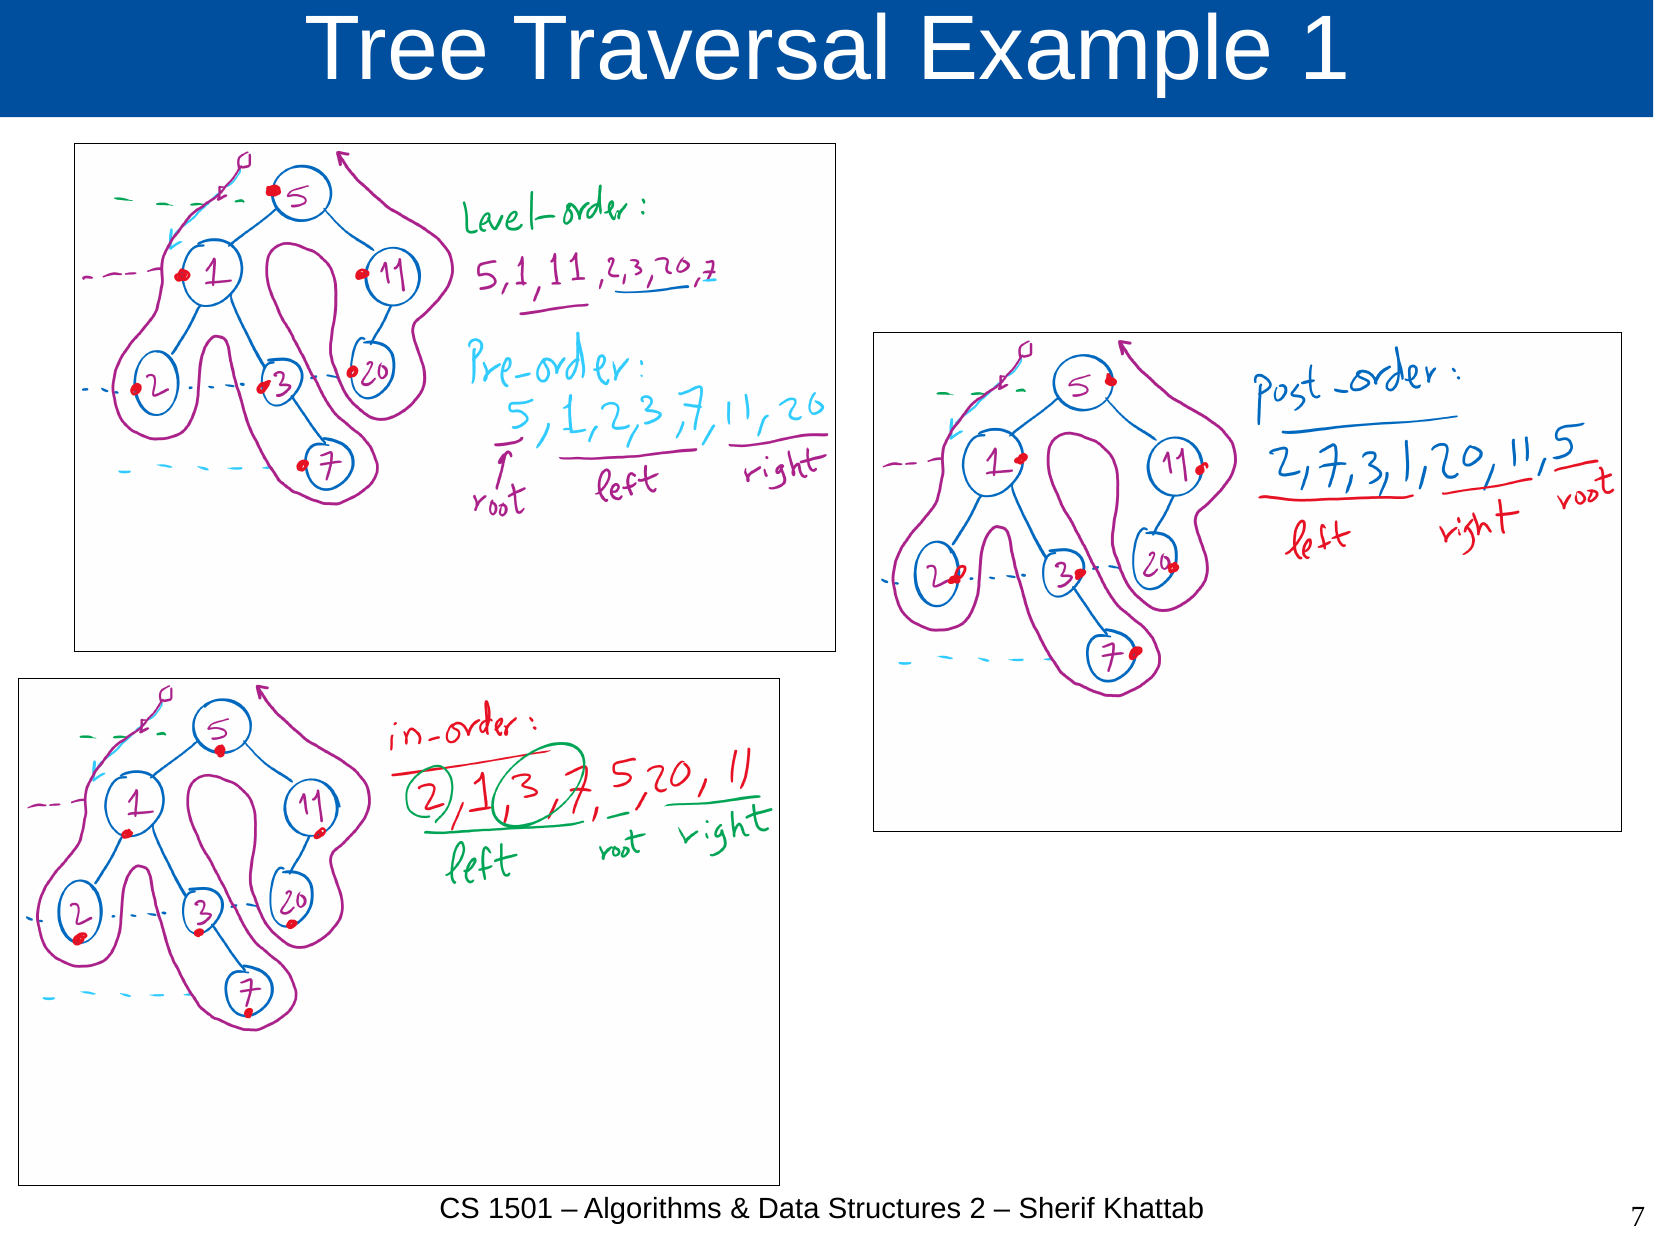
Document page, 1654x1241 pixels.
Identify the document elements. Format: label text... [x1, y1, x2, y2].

picture [18, 677, 781, 1186]
slide_number 7 [1265, 1199, 1646, 1241]
picture [74, 143, 836, 652]
title Tree Traversal Example 1 [0, 0, 1654, 118]
picture [872, 332, 1622, 833]
footer CS 1501 – Algorithms & Data Structures 2 – Sherif Khattab [407, 1191, 1238, 1241]
